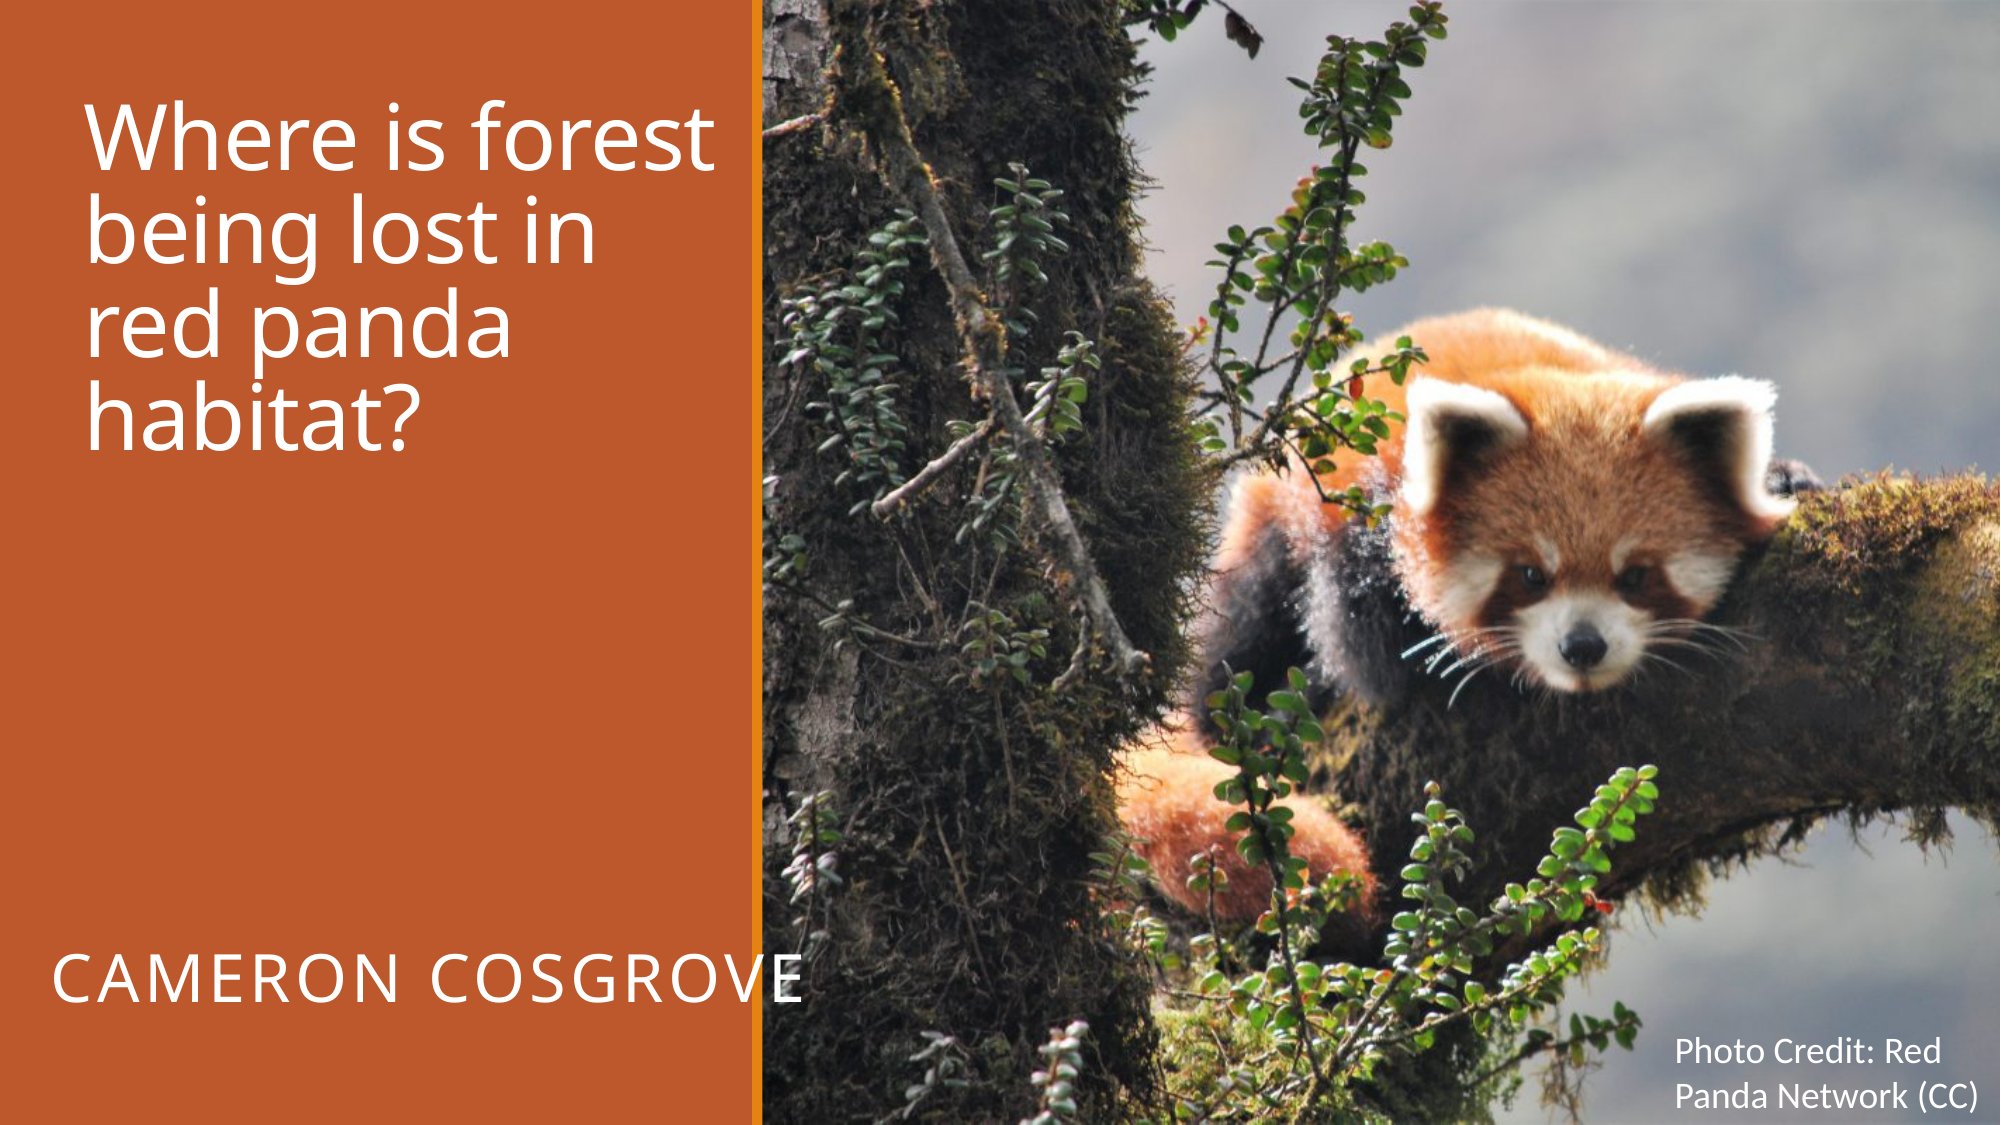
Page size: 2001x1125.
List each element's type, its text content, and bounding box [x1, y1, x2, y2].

subtitle Cameron Cosgrove [35, 937, 752, 1125]
text_box [0, 0, 751, 1125]
title Where is forest being lost in red panda habitat? [68, 0, 745, 477]
picture [754, 0, 2000, 1125]
